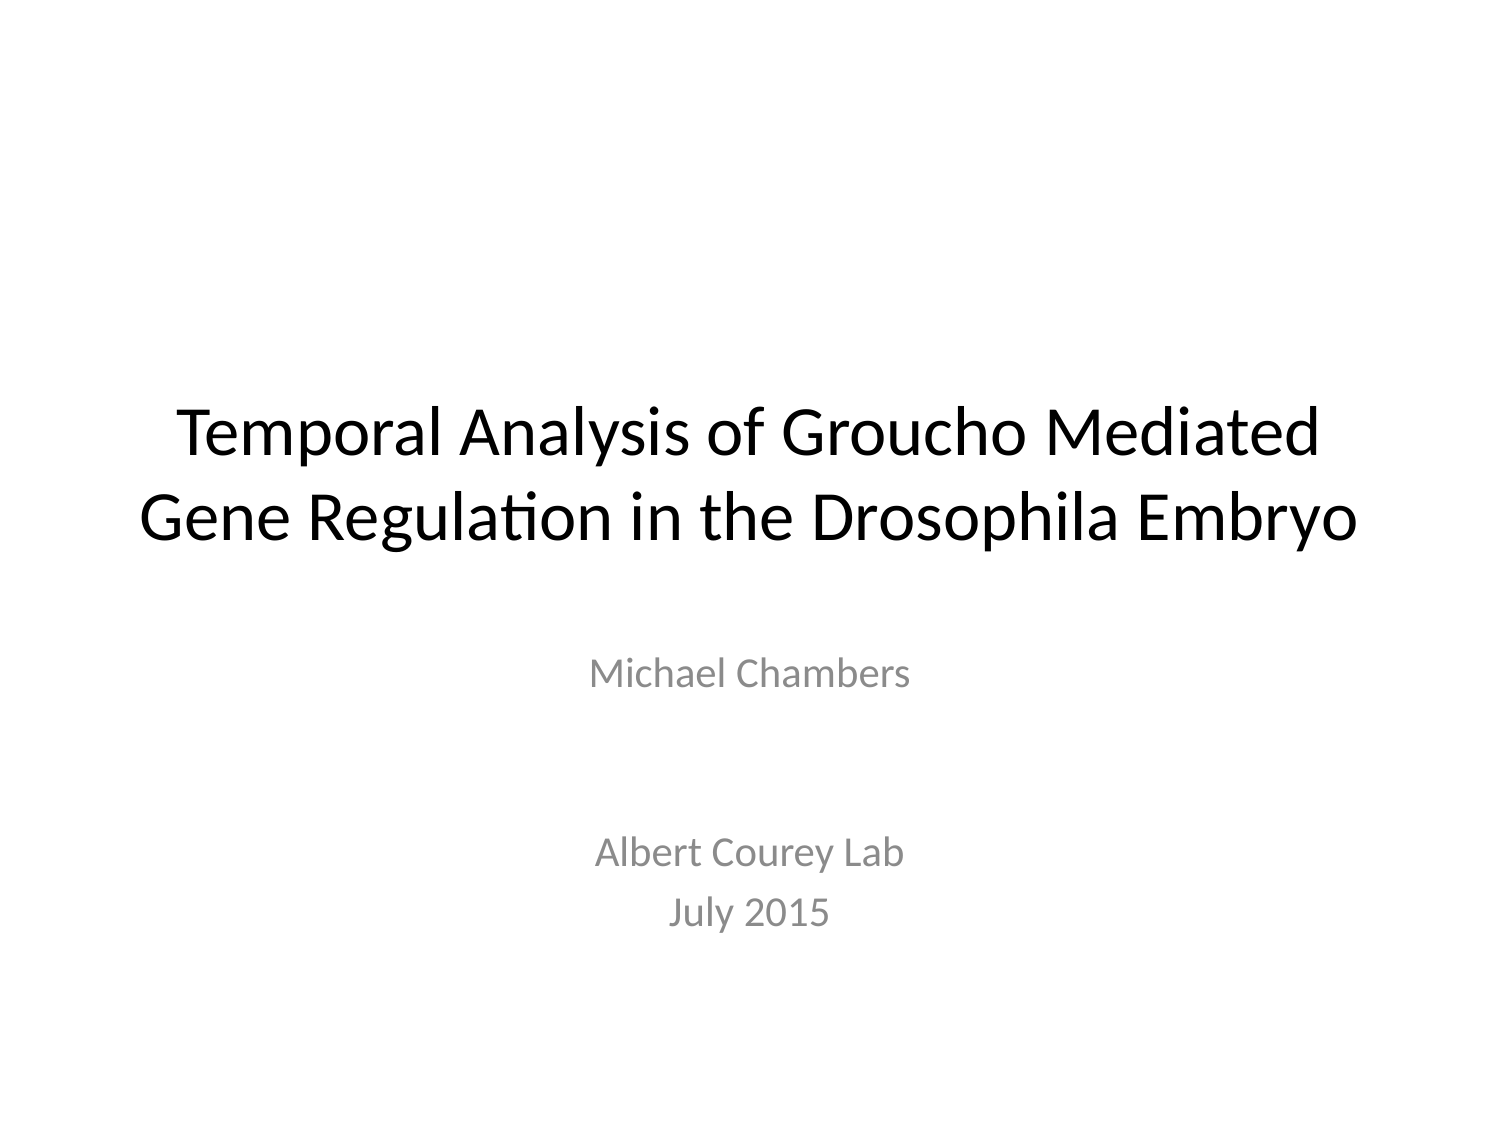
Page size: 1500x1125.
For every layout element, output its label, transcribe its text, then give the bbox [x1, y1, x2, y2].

title Temporal Analysis of Groucho Mediated Gene Regulation in the Drosophila Embryo [112, 349, 1388, 591]
subtitle Michael Chambers Albert Courey Lab July 2015 [225, 637, 1275, 943]
